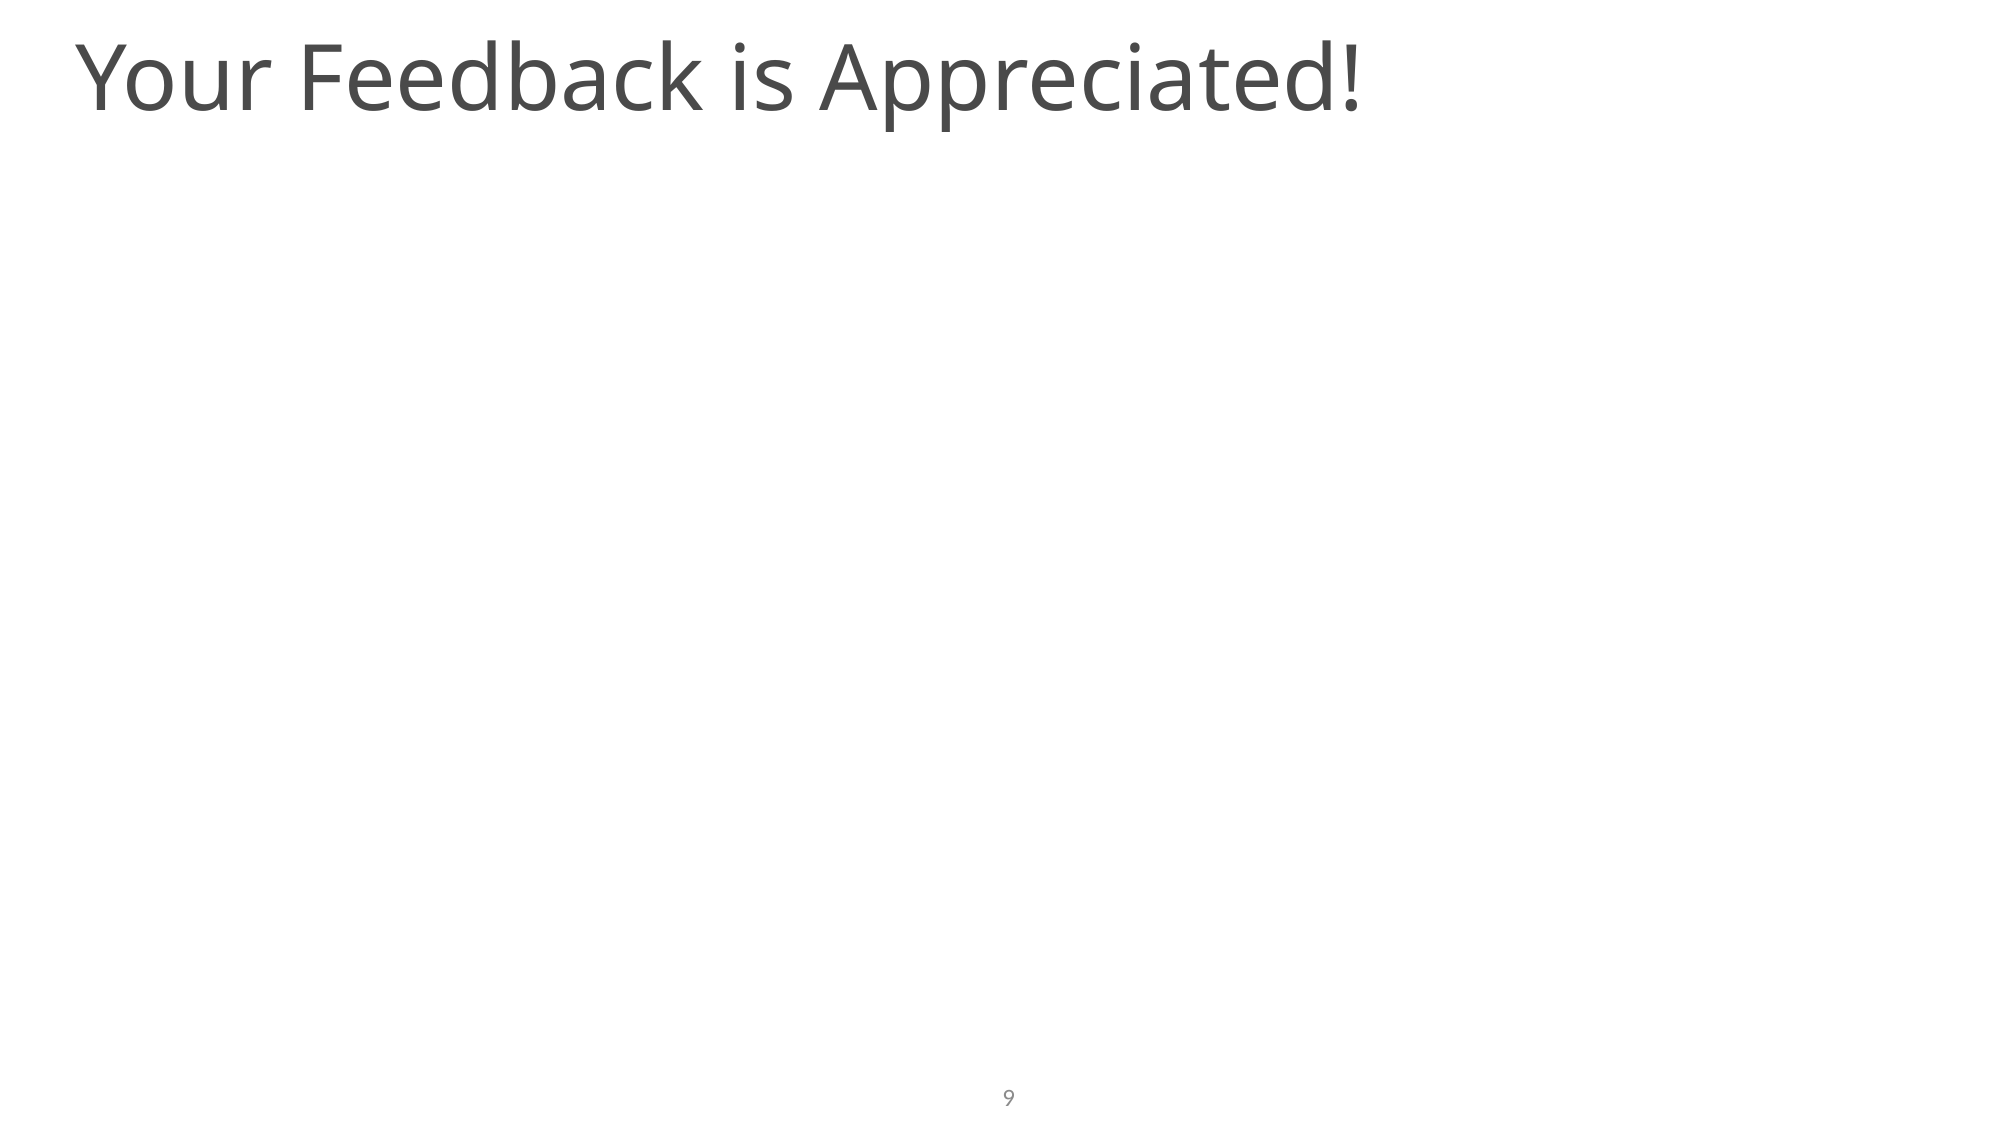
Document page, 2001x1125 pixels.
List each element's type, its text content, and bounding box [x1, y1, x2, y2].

title Your Feedback is Appreciated! [60, 22, 1946, 140]
slide_number 9 [975, 1072, 1024, 1121]
